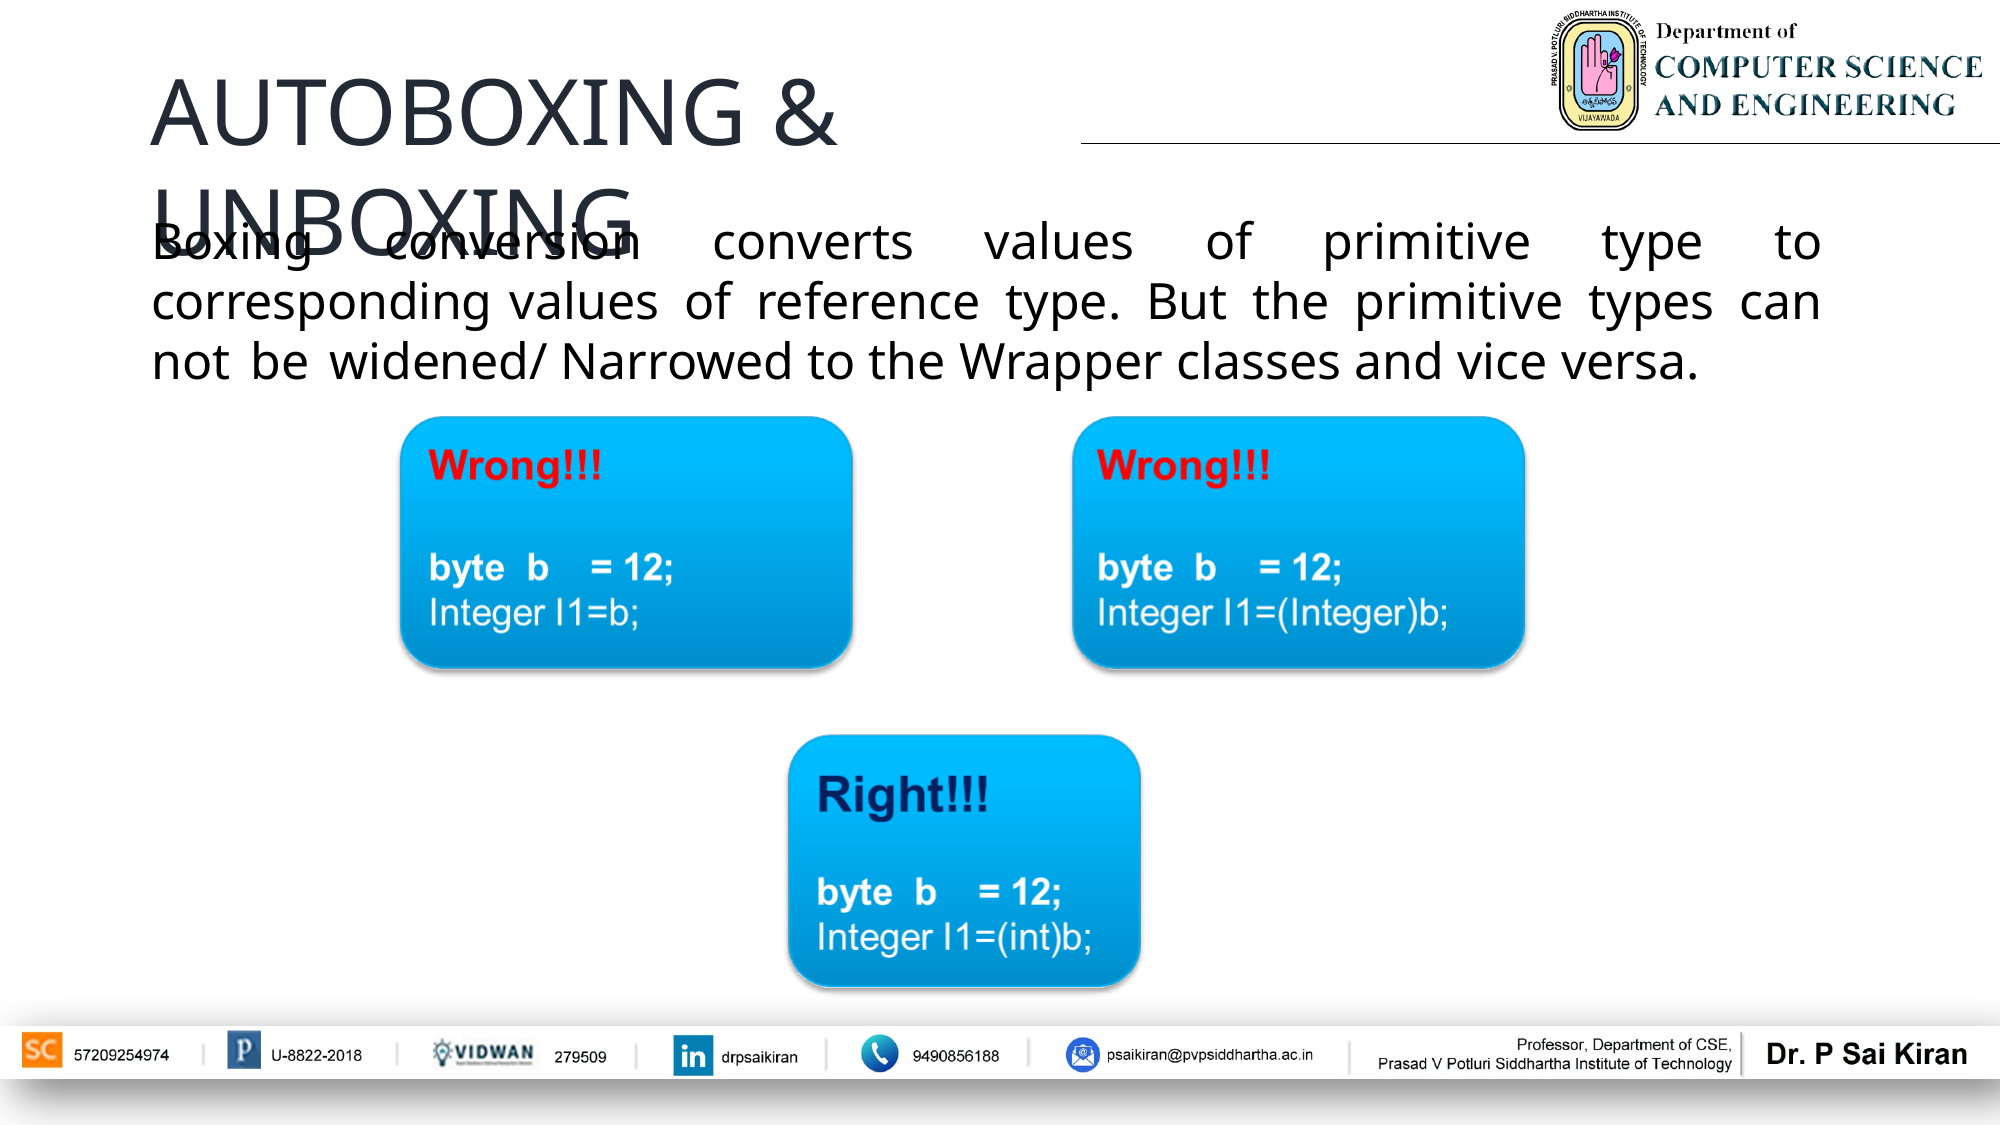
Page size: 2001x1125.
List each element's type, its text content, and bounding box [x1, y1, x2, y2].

picture [0, 1026, 2000, 1079]
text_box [1550, 9, 1983, 131]
text_box AUTOBOXING & UNBOXING [135, 46, 1327, 201]
picture [333, 236, 1689, 998]
text_box Boxing conversion converts values of primitive type to corresponding values of reference type. But the primitive types can not be widened/ Narrowed to the Wrapper classes and vice versa. [135, 201, 1839, 397]
